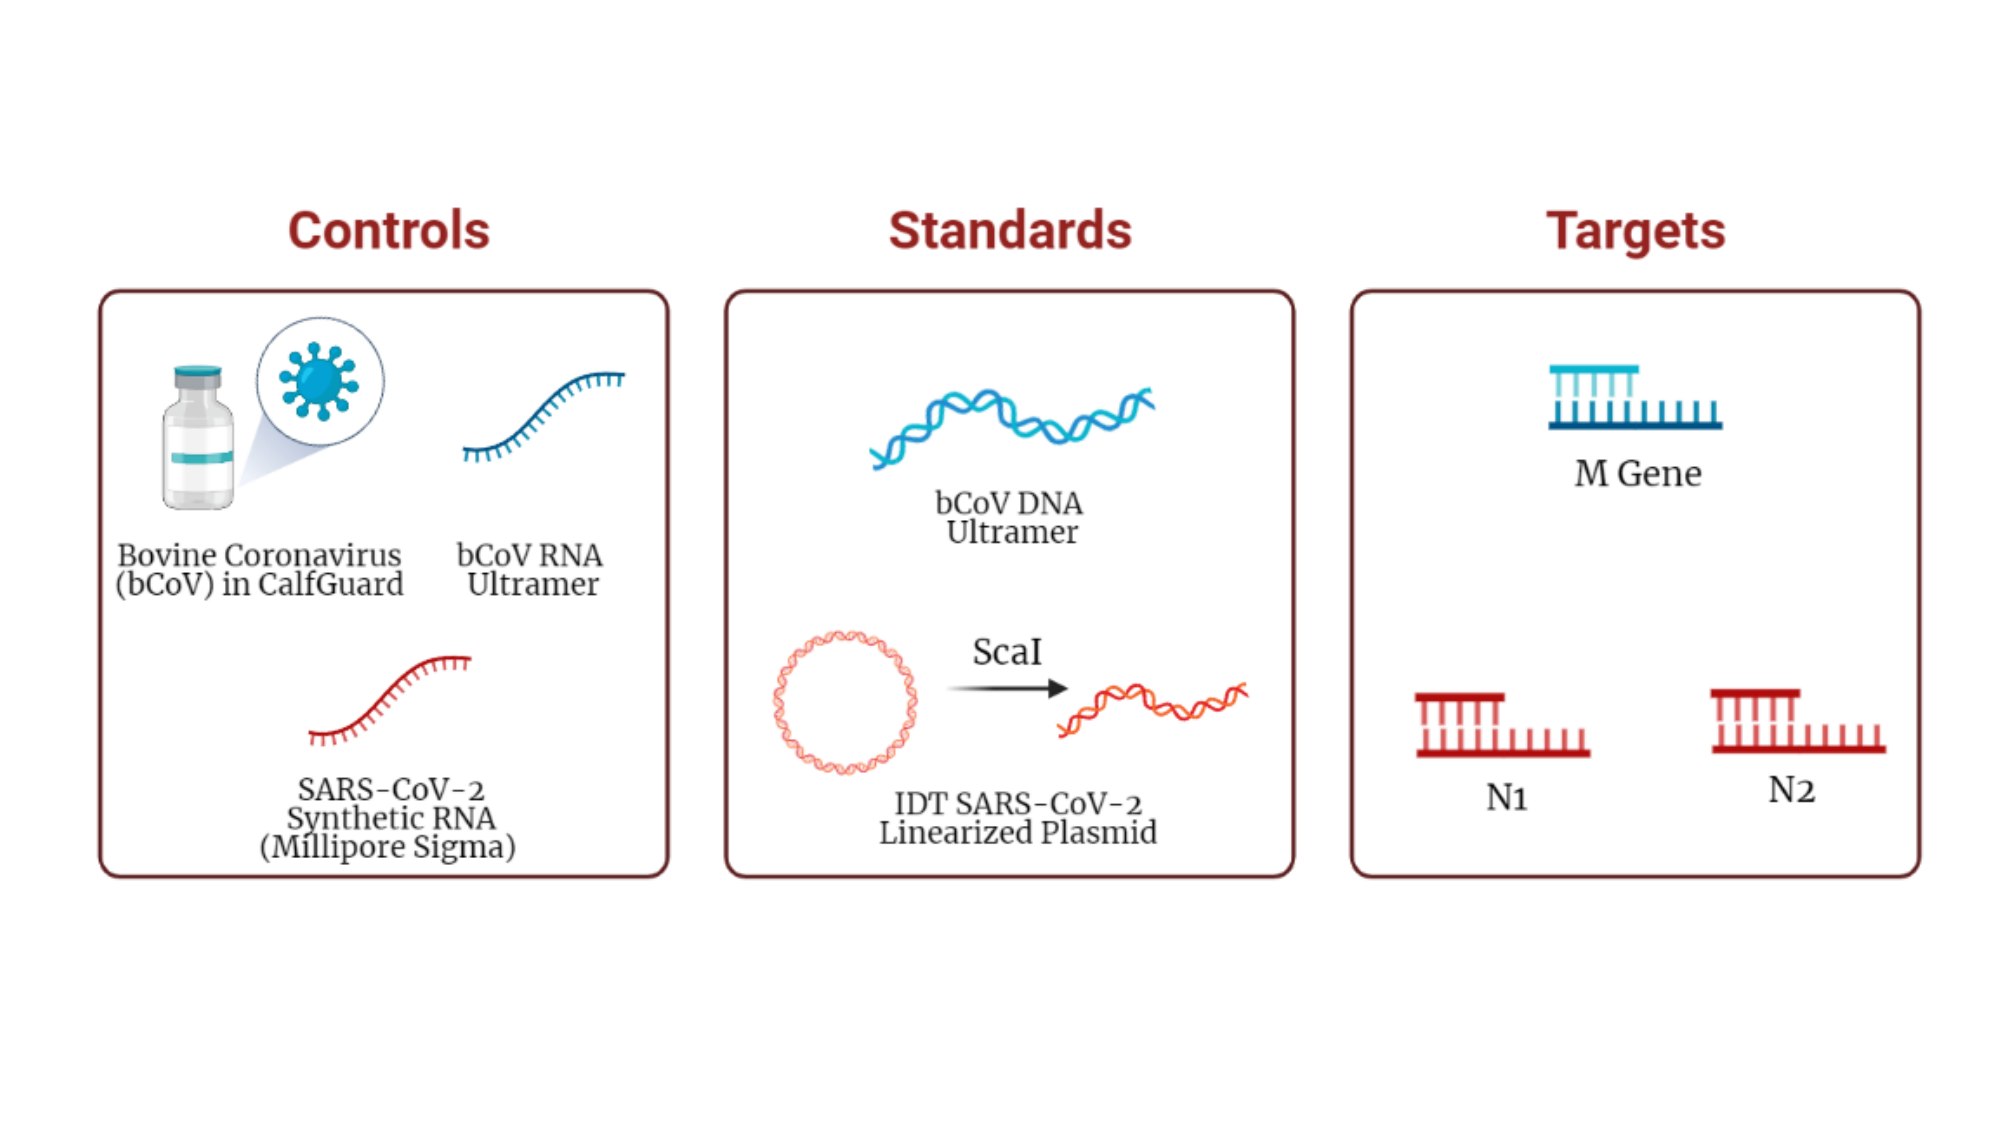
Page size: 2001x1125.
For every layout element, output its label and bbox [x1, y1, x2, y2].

picture [0, 133, 2000, 992]
